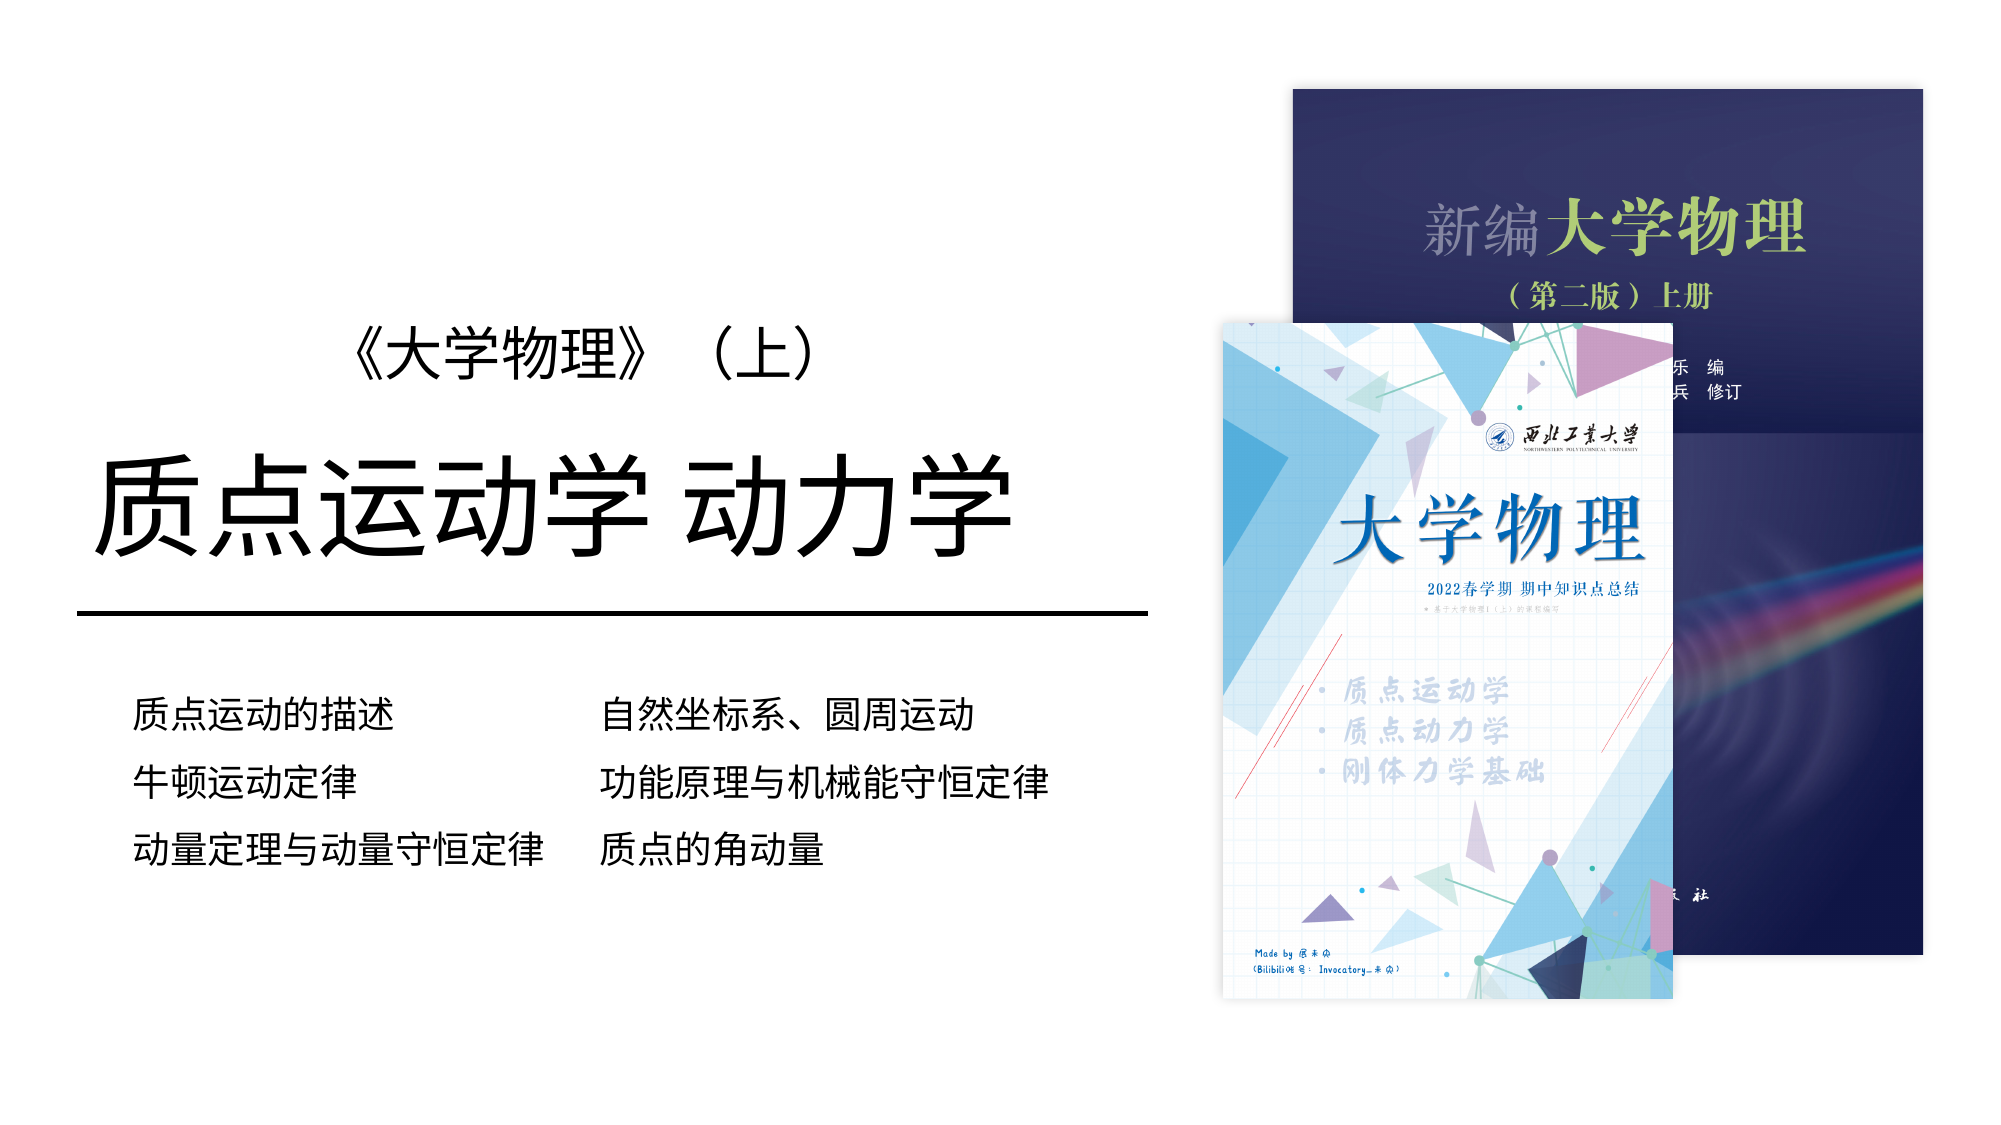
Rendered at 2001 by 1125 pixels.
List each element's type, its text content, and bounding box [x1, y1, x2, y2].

picture [1223, 89, 1924, 999]
text_box 质点运动的描述 自然坐标系、圆周运动 牛顿运动定律 功能原理与机械能守恒定律 动量定理与动量守恒定律 质点的角动量 [118, 661, 1107, 879]
text_box 《大学物理》（上） [311, 309, 914, 395]
text_box 质点运动学 动力学 [76, 428, 1149, 579]
